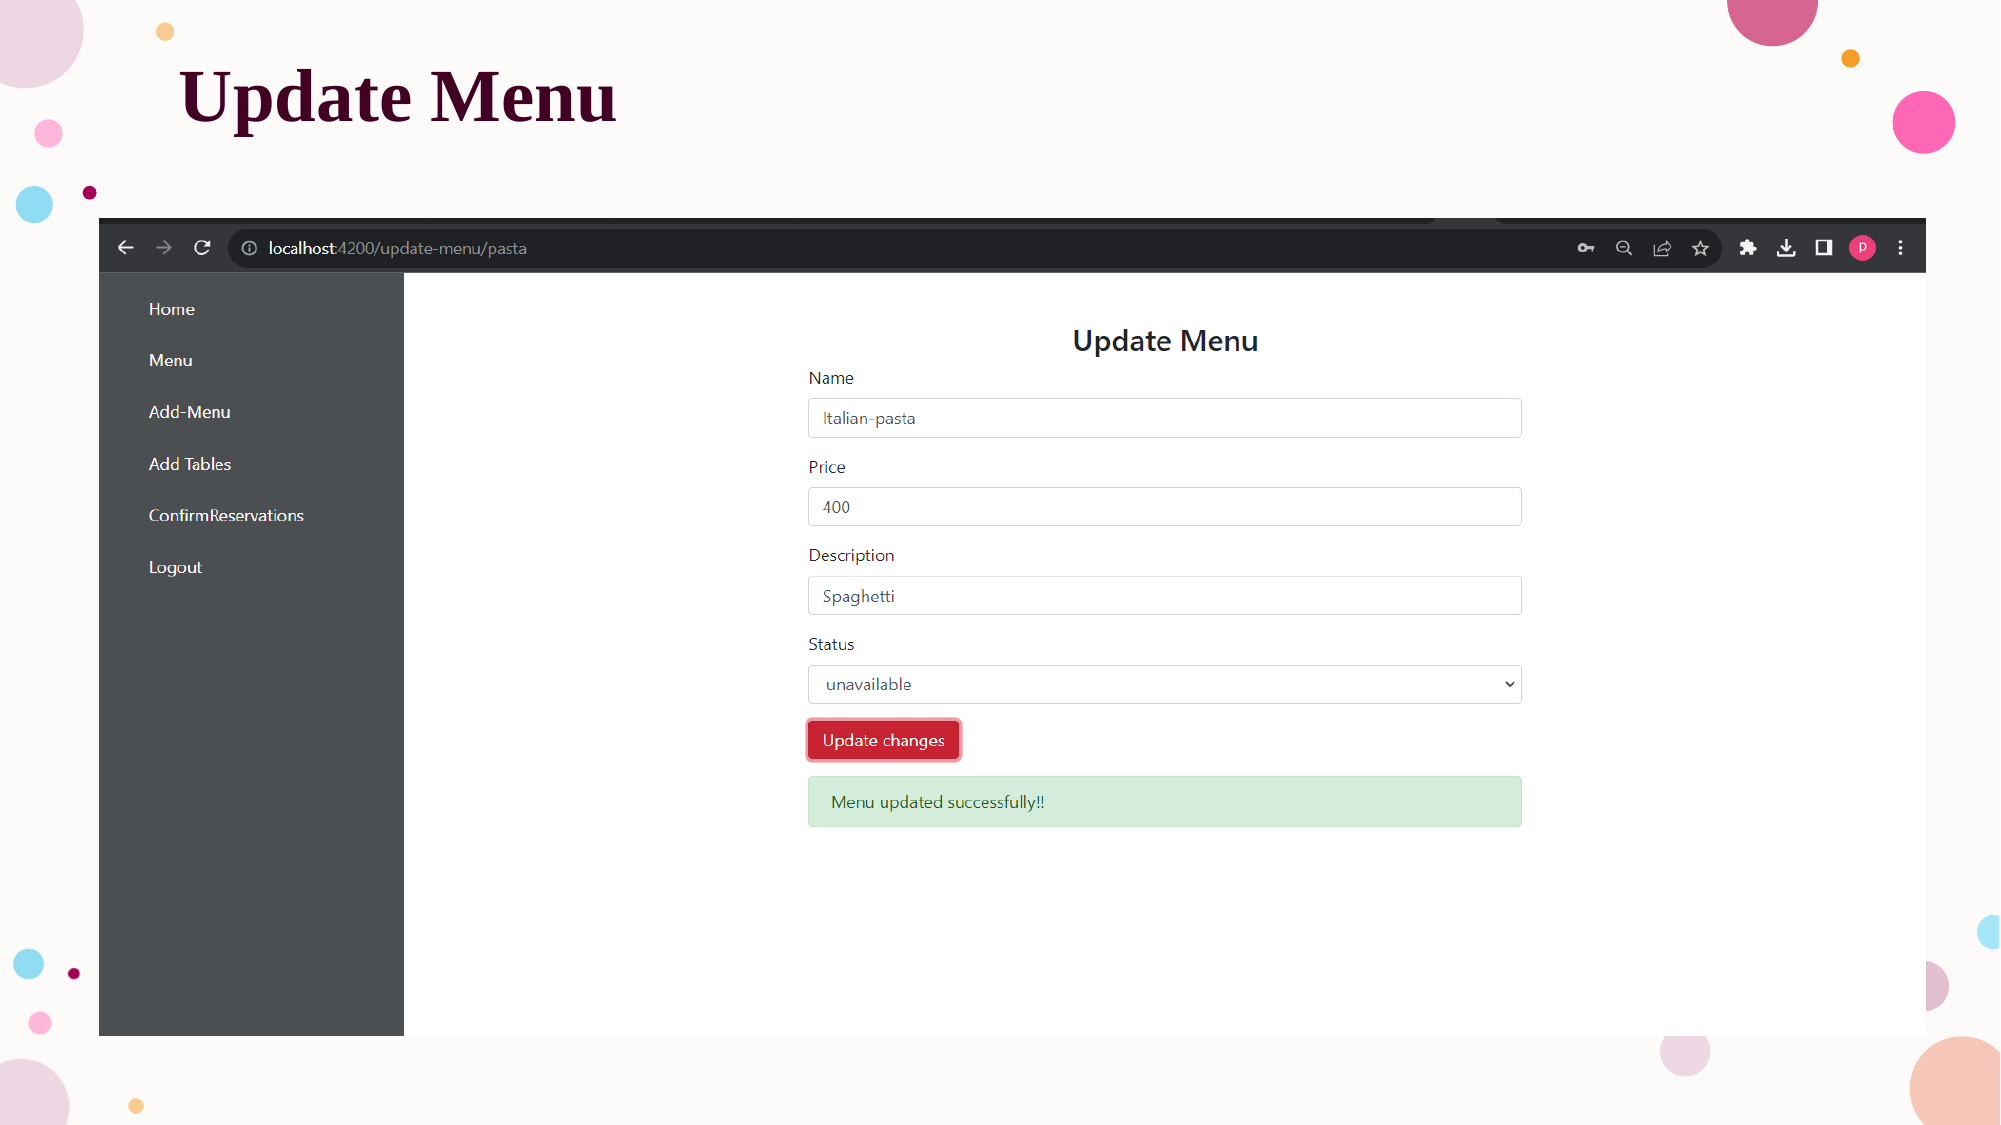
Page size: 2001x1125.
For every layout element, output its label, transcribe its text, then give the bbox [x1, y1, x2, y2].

title Update Menu [163, 29, 1161, 165]
picture [0, 218, 1926, 1125]
